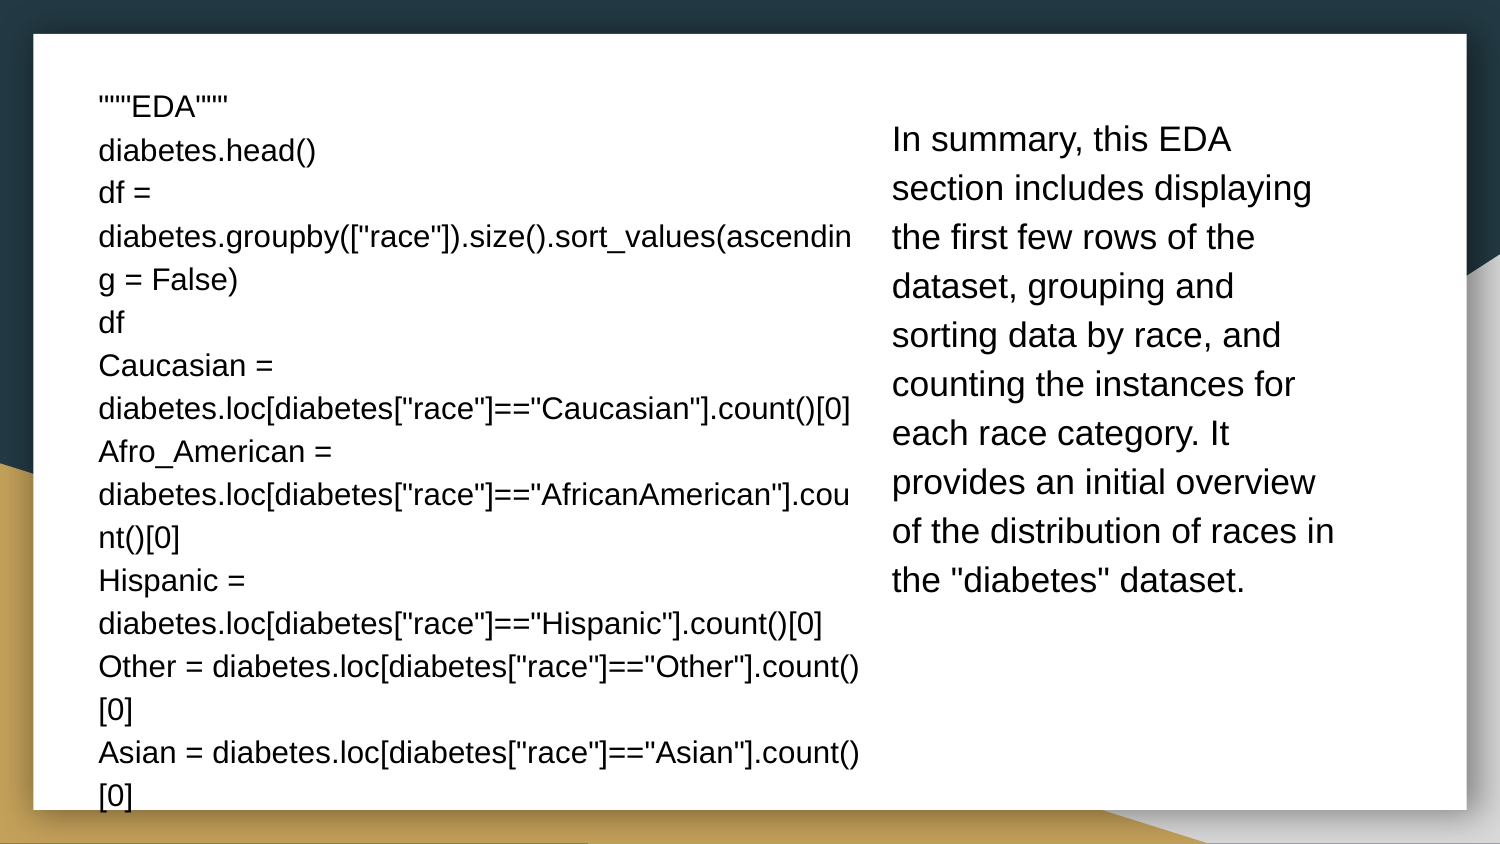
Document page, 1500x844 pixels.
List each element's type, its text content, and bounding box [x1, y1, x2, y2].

list In summary, this EDA section includes displaying the first few rows of the dataset, grouping and sorting data by race, and counting the instances for each race category. It provides an initial overview of the distribution of races in the "diabetes" dataset. [876, 94, 1366, 729]
list """EDA""" diabetes.head() df = diabetes.groupby(["race"]).size().sort_values(ascending = False) df Caucasian = diabetes.loc[diabetes["race"]=="Caucasian"].count()[0] Afro_American = diabetes.loc[diabetes["race"]=="AfricanAmerican"].count()[0] Hispanic = diabetes.loc[diabetes["race"]=="Hispanic"].count()[0] Other = diabetes.loc[diabetes["race"]=="Other"].count()[0] Asian = diabetes.loc[diabetes["race"]=="Asian"].count()[0] [83, 66, 877, 813]
